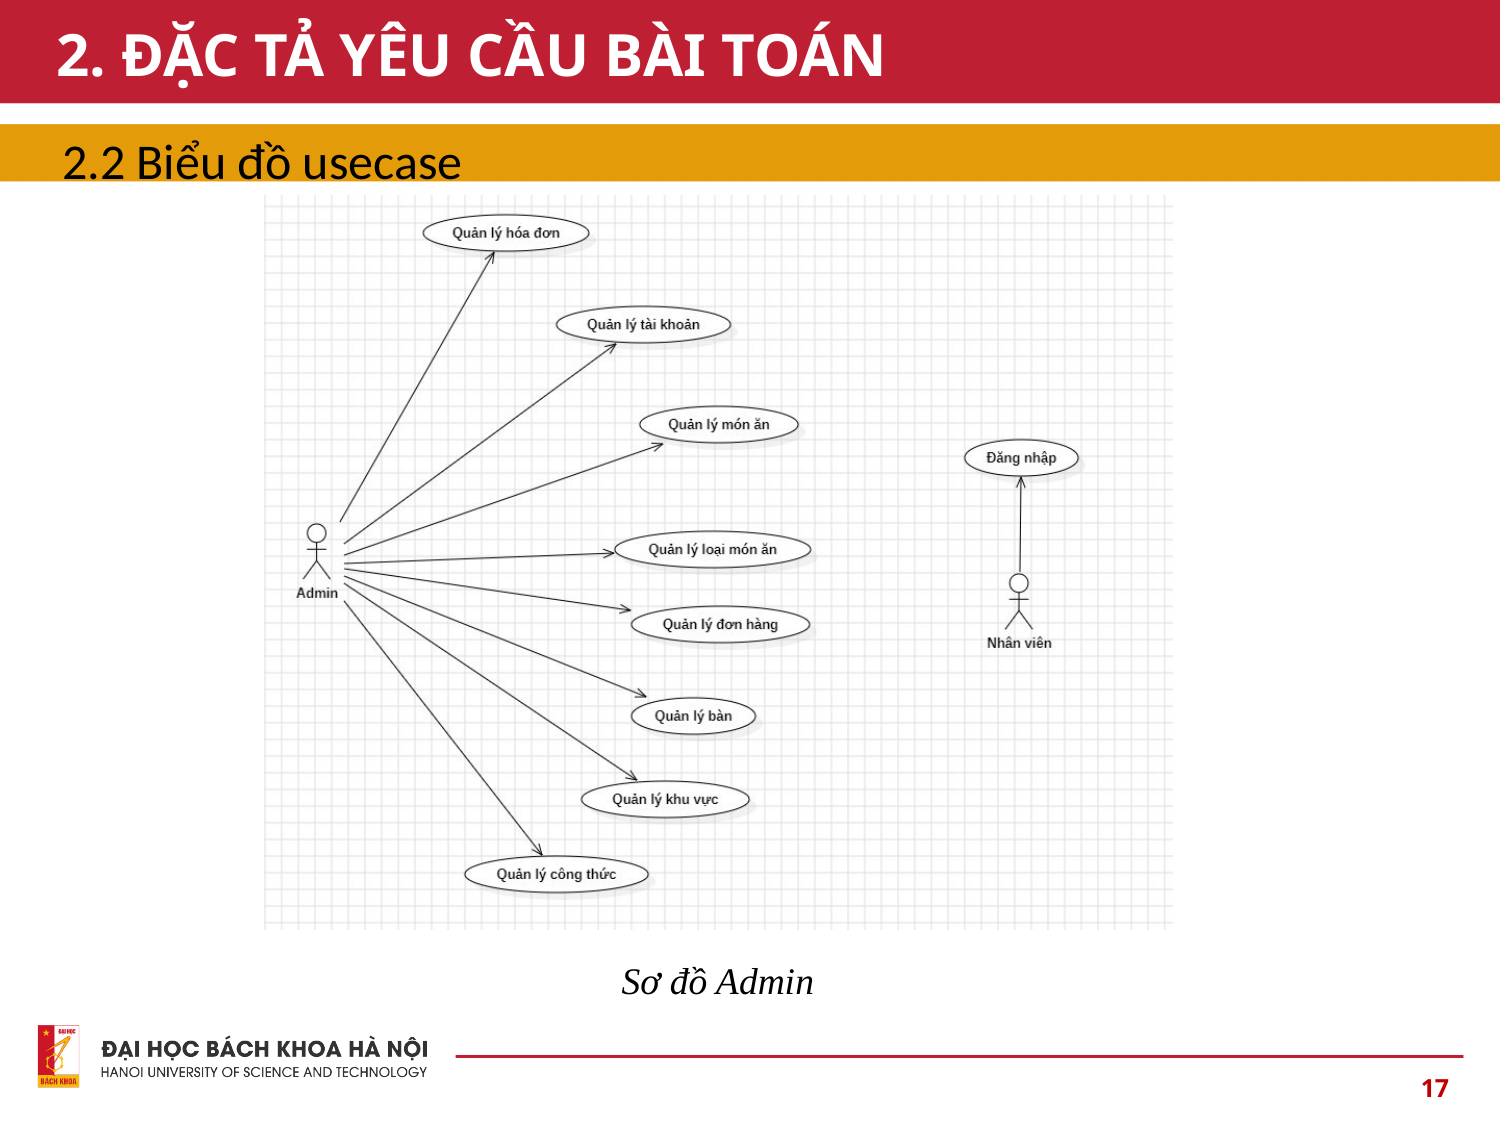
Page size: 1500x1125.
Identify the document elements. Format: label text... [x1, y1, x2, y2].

title 2. ĐẶC TẢ YÊU CẦU BÀI TOÁN [41, 18, 1459, 90]
text_box Sơ đồ Admin [606, 930, 830, 1009]
picture [0, 0, 1500, 1125]
slide_number 17 [1126, 1065, 1464, 1125]
text_box 2.2 Biểu đồ usecase [47, 122, 478, 198]
